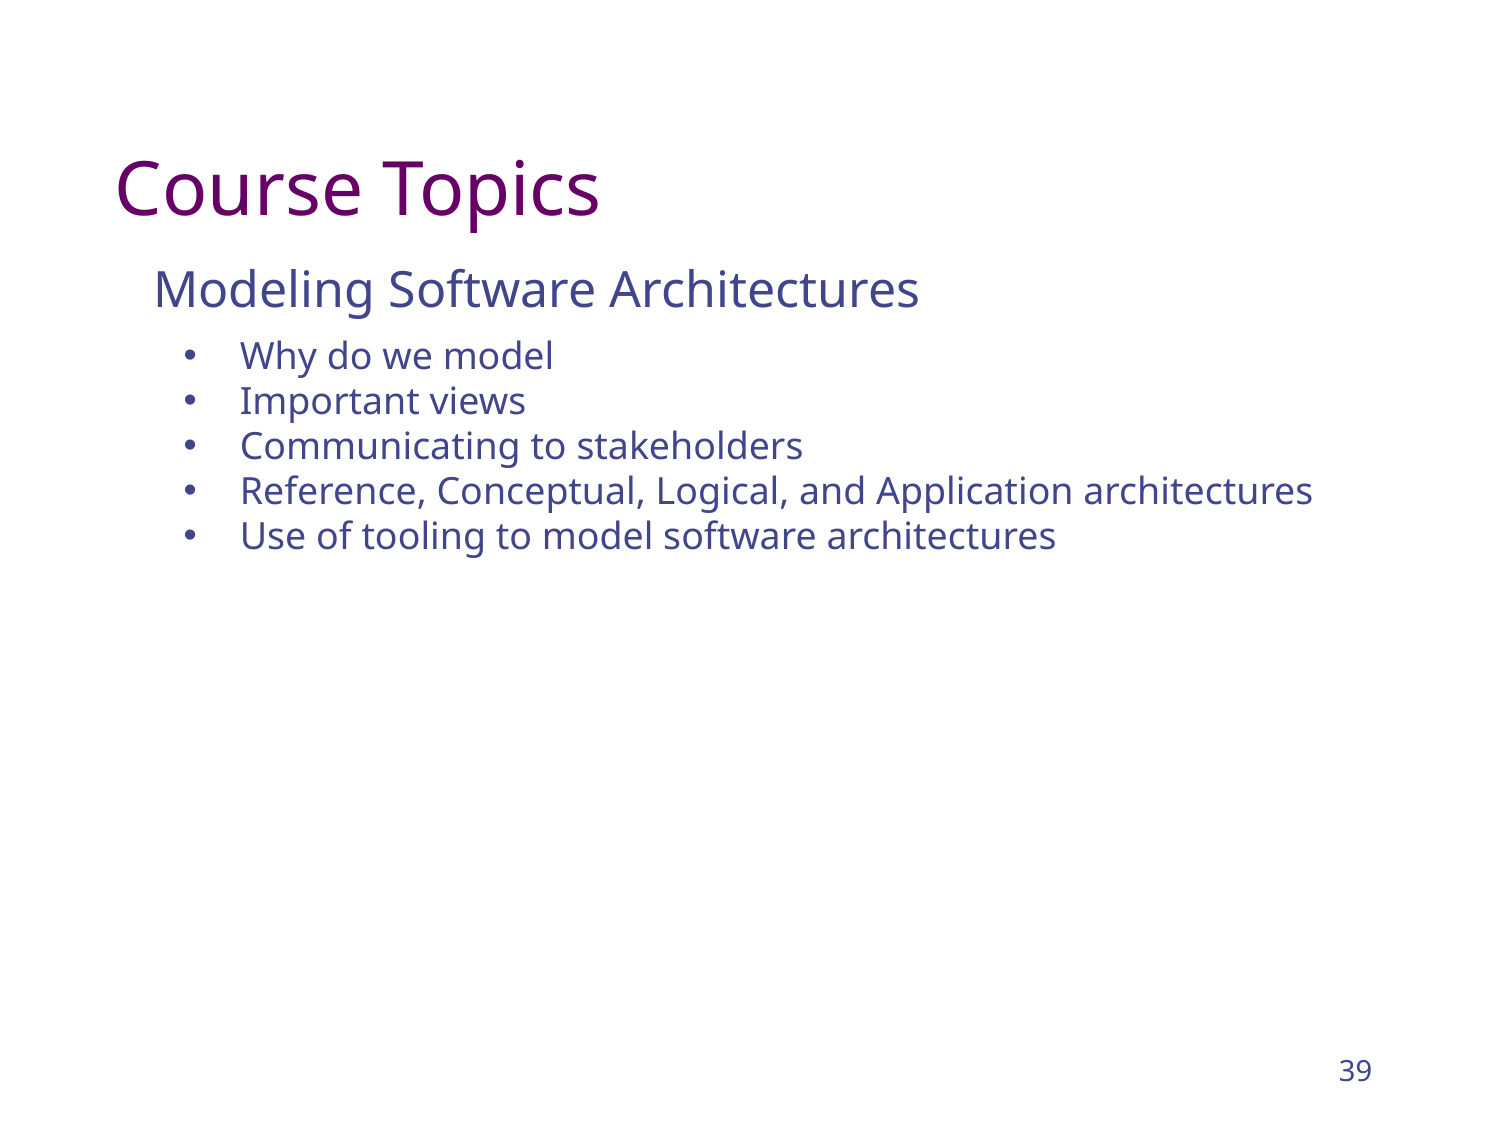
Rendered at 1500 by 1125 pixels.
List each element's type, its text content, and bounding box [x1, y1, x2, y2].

text_box Modeling Software Architectures [138, 249, 936, 325]
slide_number 39 [1074, 1025, 1388, 1100]
title Course Topics [99, 50, 1375, 238]
text_box Why do we model Important views Communicating to stakeholders Reference, Conceptual, Logical, and Application architectures Use of tooling to model software architectures [168, 324, 1400, 565]
